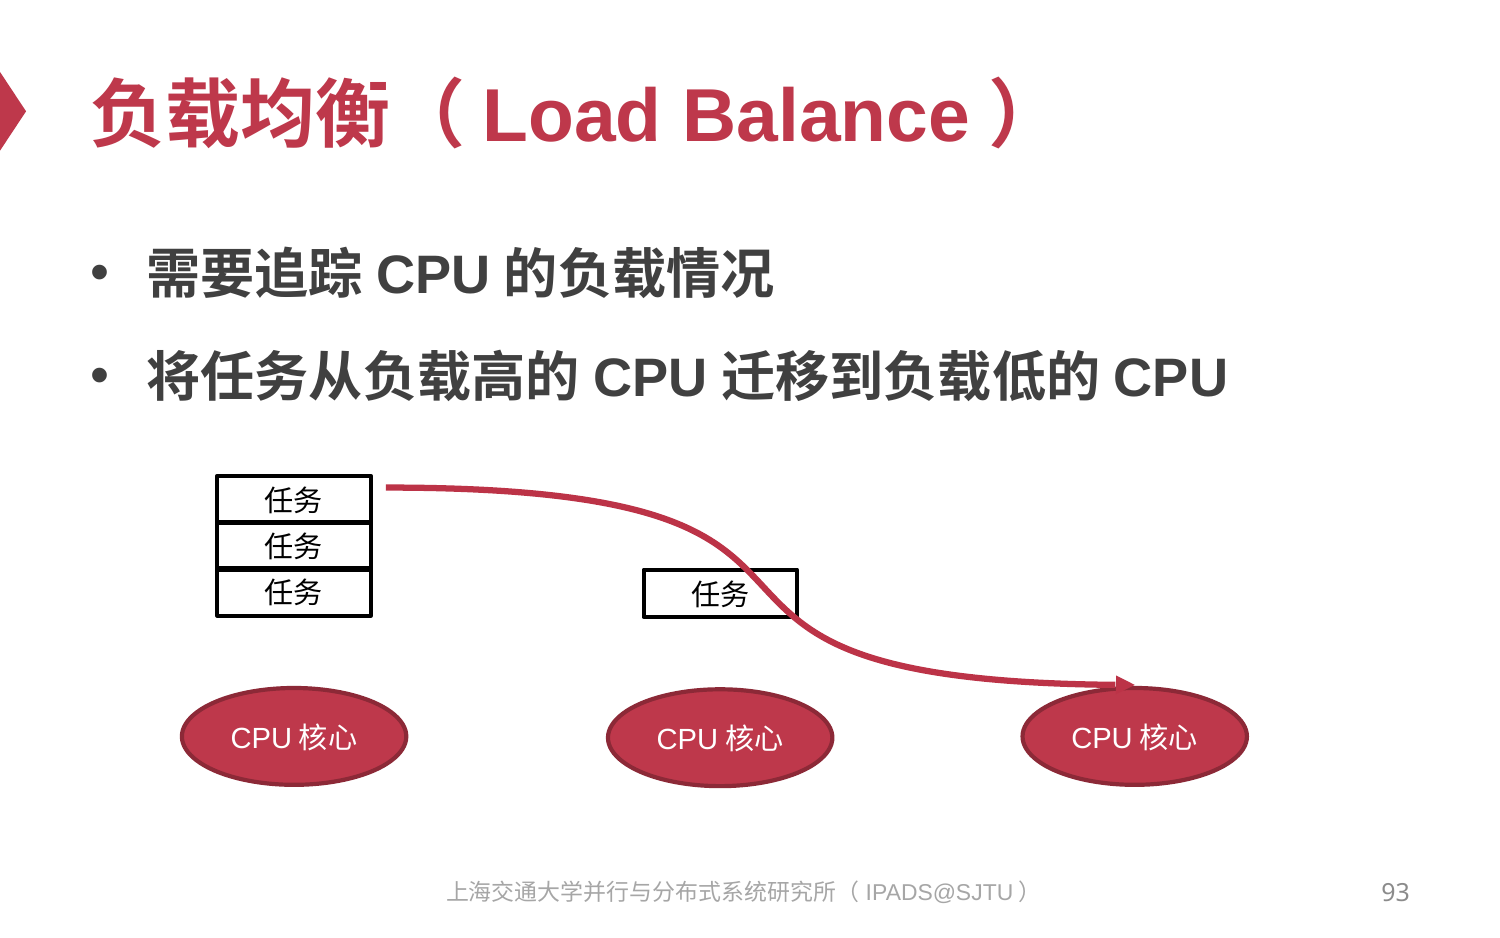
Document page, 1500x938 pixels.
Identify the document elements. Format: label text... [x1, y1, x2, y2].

text_box CPU核心 [1020, 685, 1250, 787]
list 需要追踪CPU的负载情况 将任务从负载高的CPU迁移到负载低的CPU [75, 218, 1425, 838]
text_box 任务 [215, 474, 373, 525]
text_box 任务 [215, 572, 373, 618]
footer 上海交通大学并行与分布式系统研究所（IPADS@SJTU） [418, 870, 1069, 921]
text_box 任务 [215, 525, 373, 572]
text_box CPU核心 [179, 685, 409, 787]
title 负载均衡（Load Balance） [75, 37, 1425, 186]
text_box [385, 487, 1136, 686]
text_box CPU核心 [605, 694, 835, 789]
slide_number 93 [1074, 868, 1425, 919]
